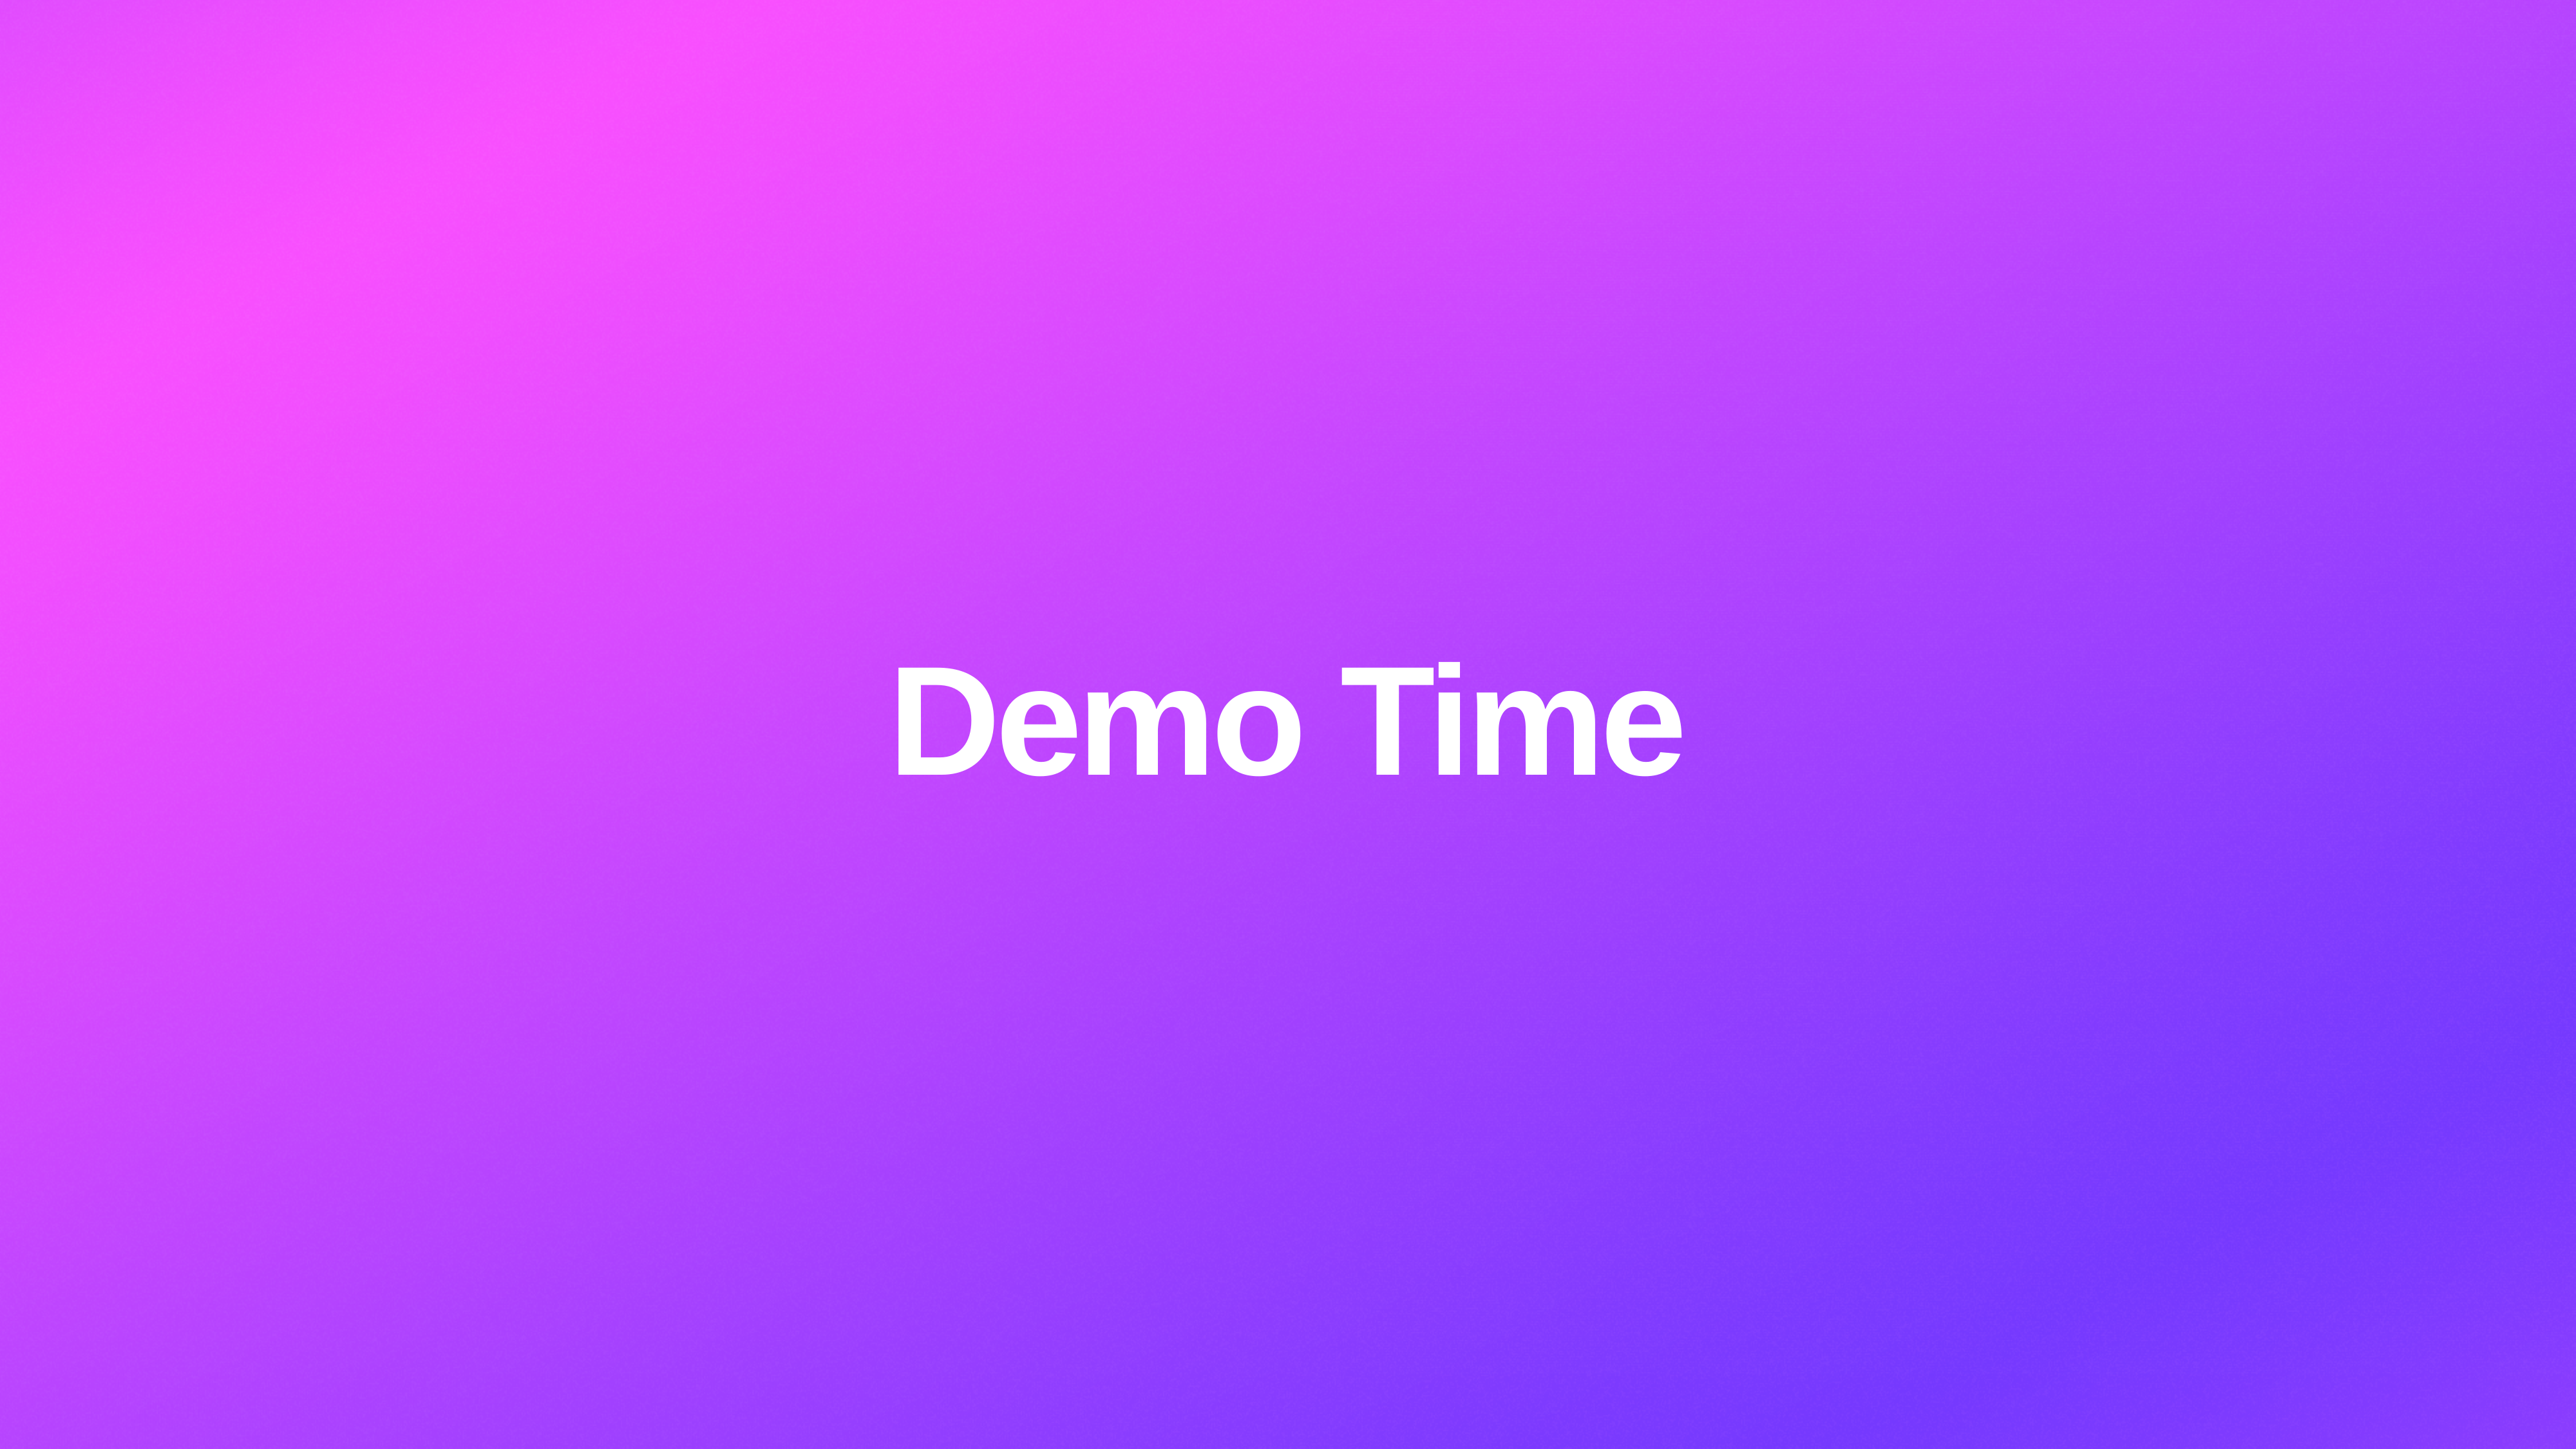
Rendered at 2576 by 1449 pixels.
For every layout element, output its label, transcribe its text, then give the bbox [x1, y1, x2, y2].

picture [0, 0, 2576, 1449]
text_box Demo Time [836, 635, 1740, 814]
